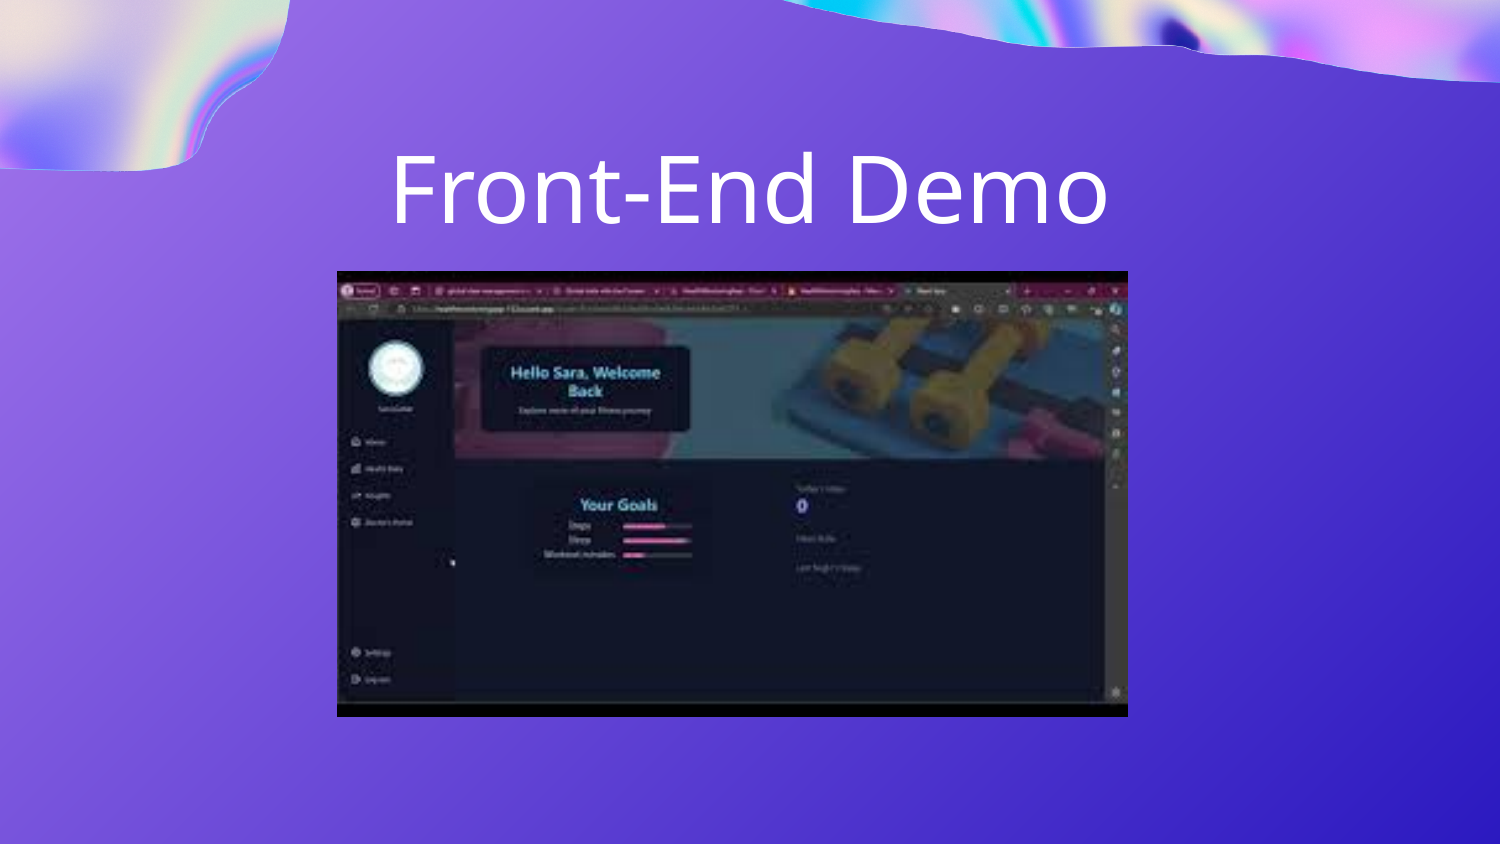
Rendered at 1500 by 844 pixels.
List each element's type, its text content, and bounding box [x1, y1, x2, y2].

picture [336, 271, 1128, 717]
text_box [0, 0, 319, 172]
text_box Front-End Demo [208, 84, 1292, 242]
text_box [750, 0, 1500, 85]
